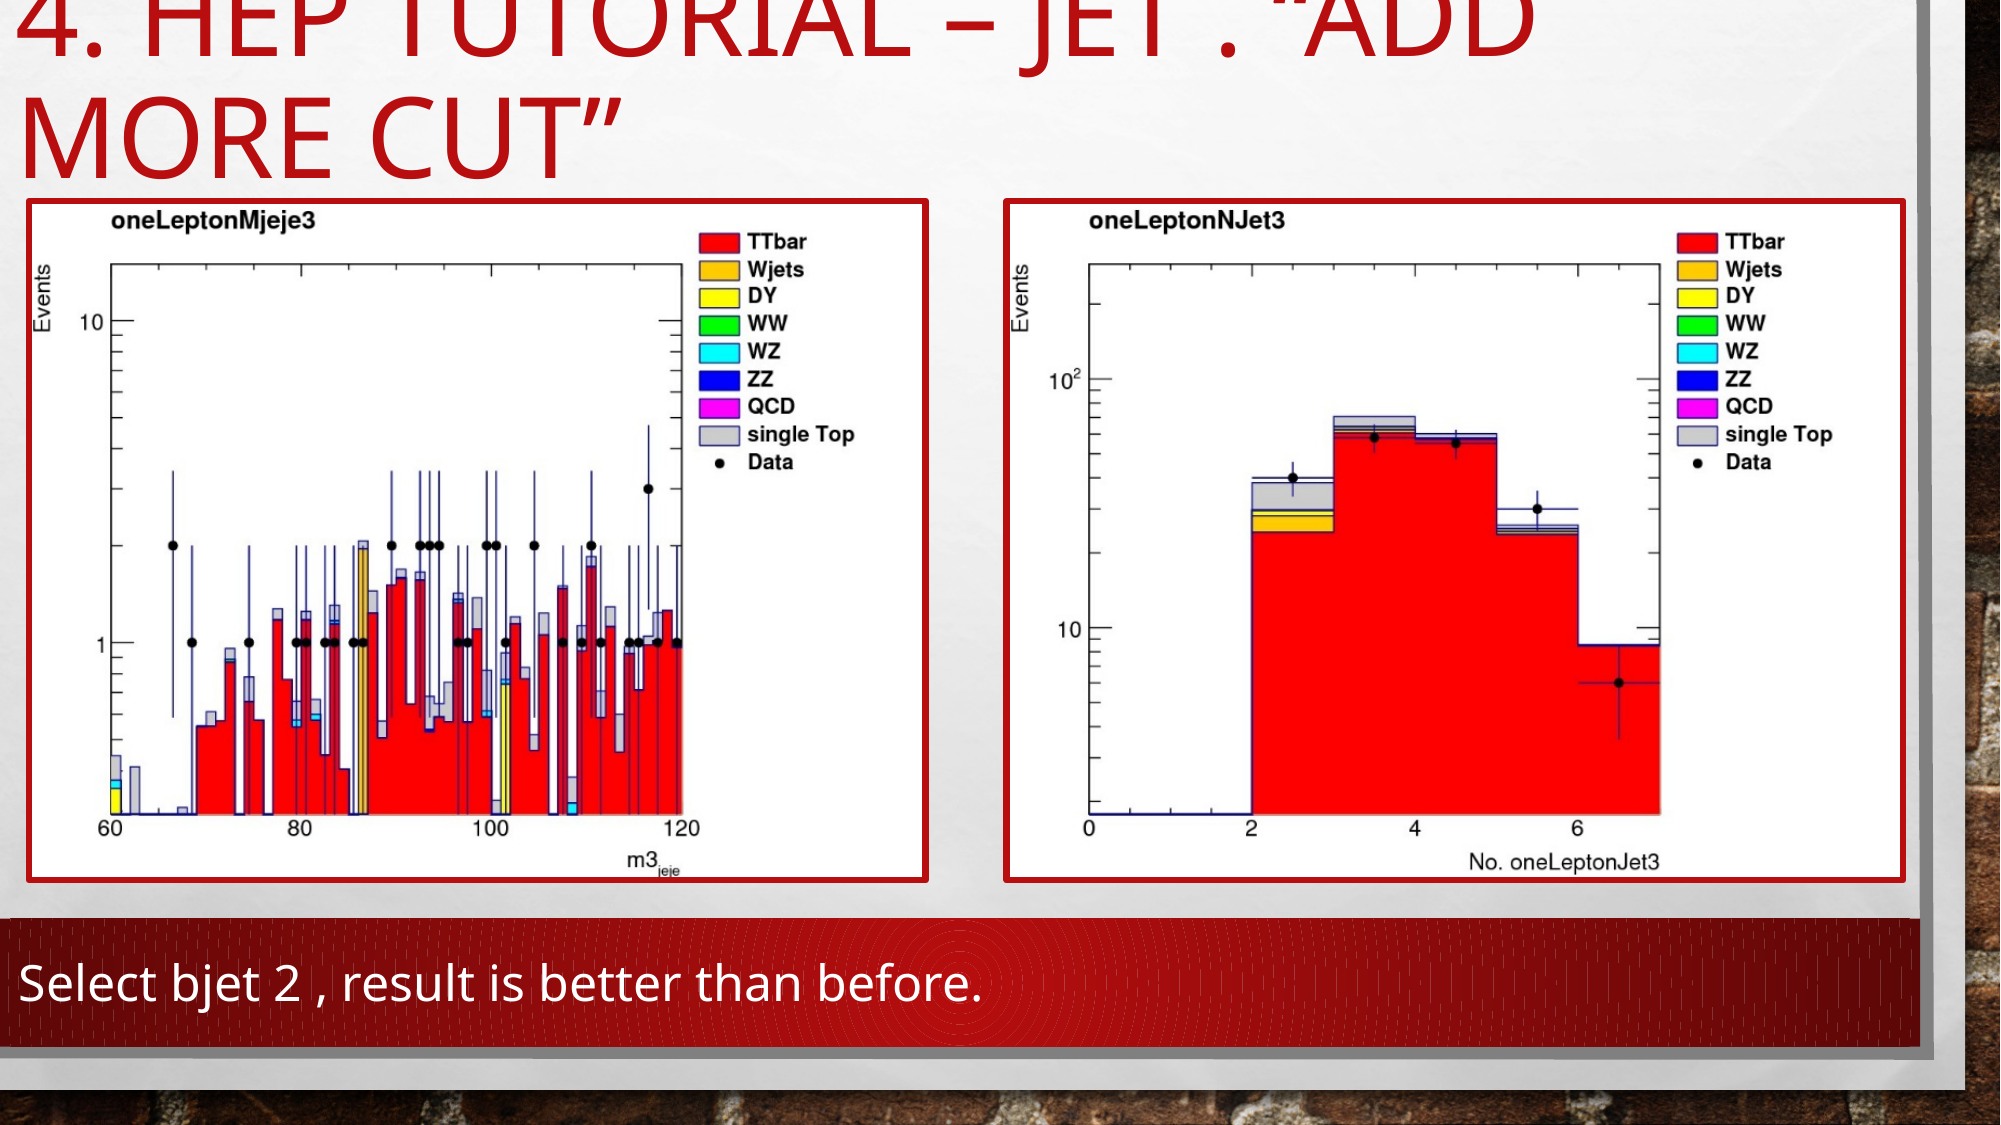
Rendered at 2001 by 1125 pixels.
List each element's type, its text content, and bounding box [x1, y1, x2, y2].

picture [31, 203, 923, 878]
text_box 4. Hep tutorial – jet . “add More cut” [0, 0, 1845, 162]
picture [0, 0, 2000, 1125]
picture [1009, 203, 1901, 878]
